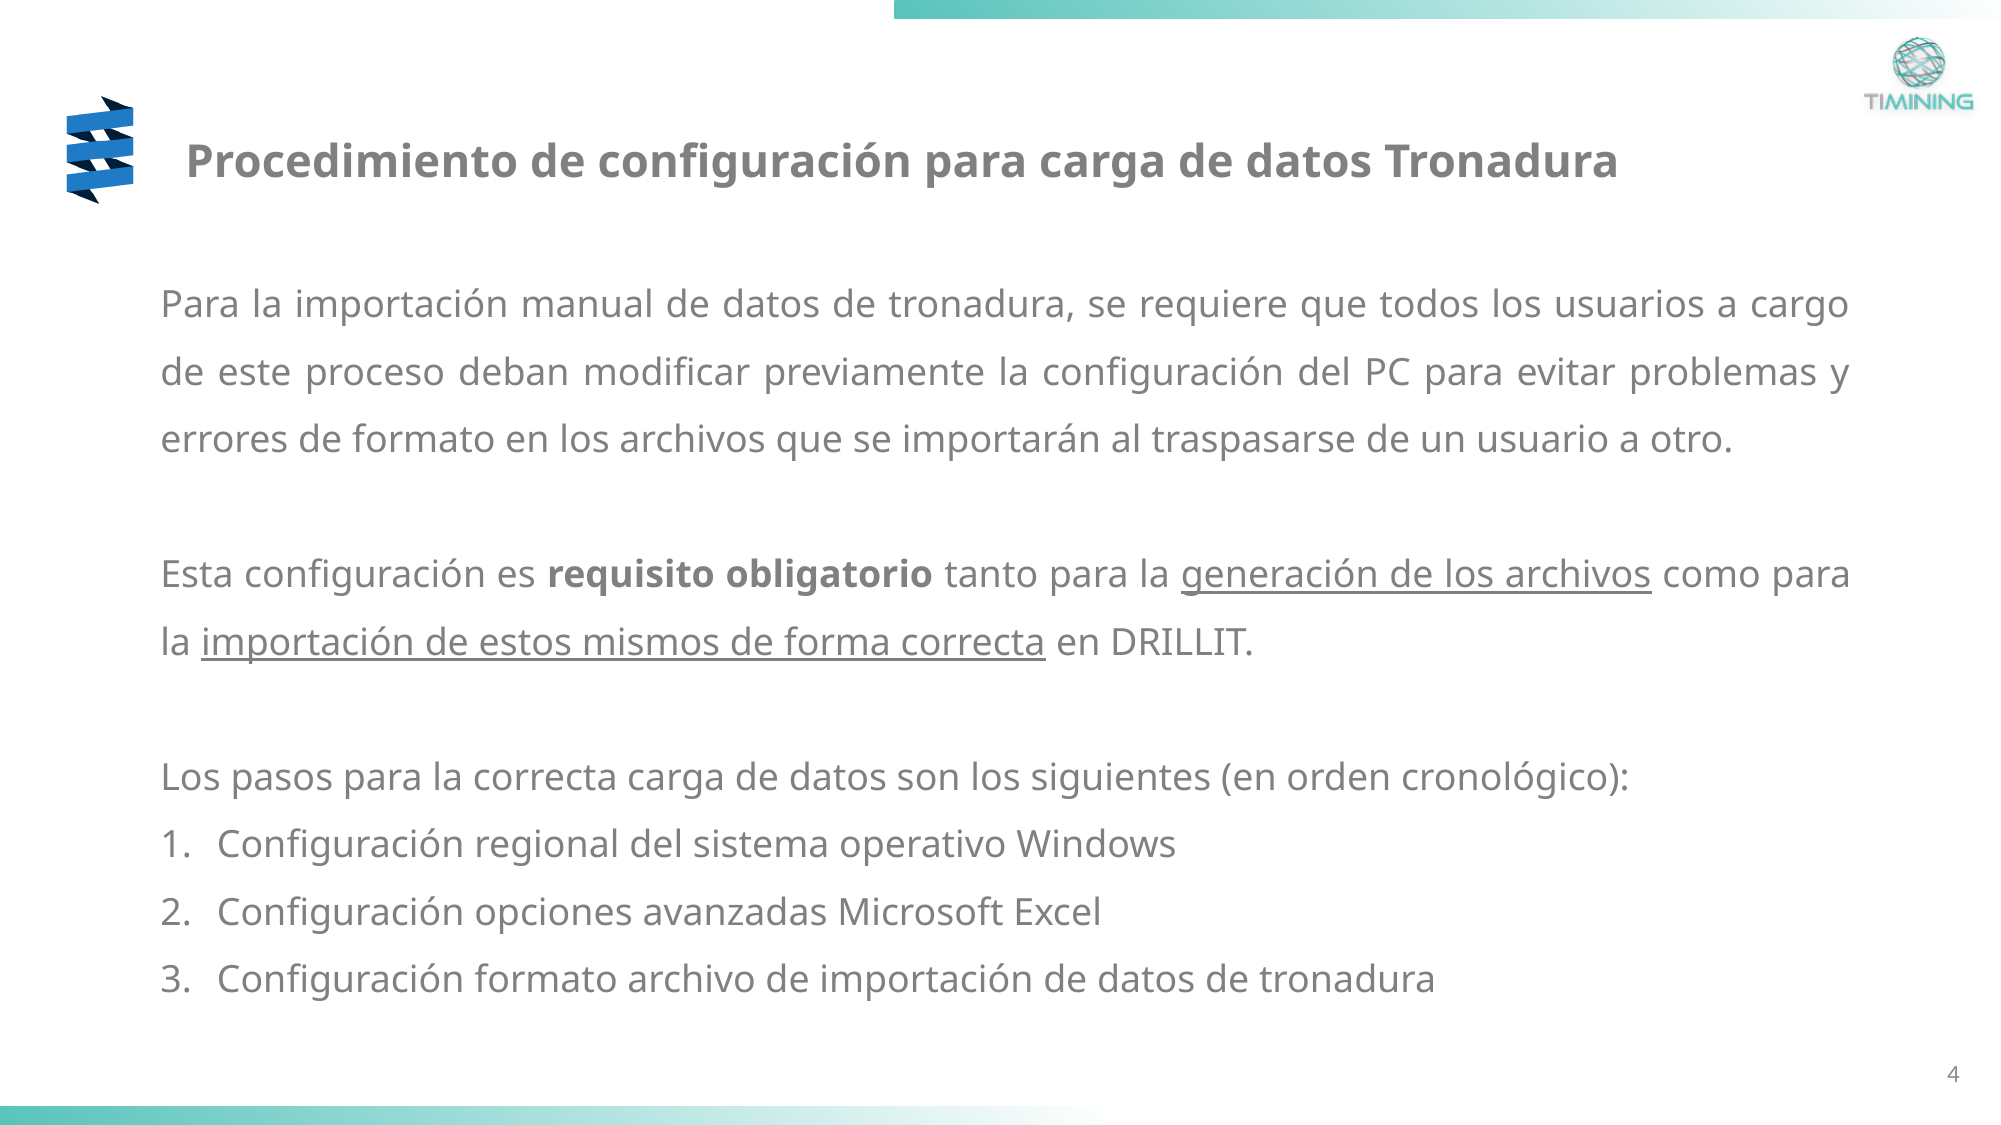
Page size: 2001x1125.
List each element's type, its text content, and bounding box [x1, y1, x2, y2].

picture [1862, 37, 1975, 111]
title Procedimiento de configuración para carga de datos Tronadura [170, 109, 1964, 218]
slide_number 4 [1524, 1042, 1975, 1103]
picture [36, 89, 161, 211]
list Para la importación manual de datos de tronadura, se requiere que todos los usuarios a cargo de este proceso deban modificar previamente la configuración del PC para evitar problemas y errores de formato en los archivos que se importarán al traspasarse de un usuario a otro. Esta configuración es requisito obligatorio tanto para la generación de los archivos como para la importación de estos mismos de forma correcta en DRILLIT. Los pasos para la correcta carga de datos son los siguientes (en orden cronológico): Configuración regional del sistema operativo Windows Configuración opciones avanzadas Microsoft Excel Configuración formato archivo de importación de datos de tronadura [145, 250, 1867, 1064]
